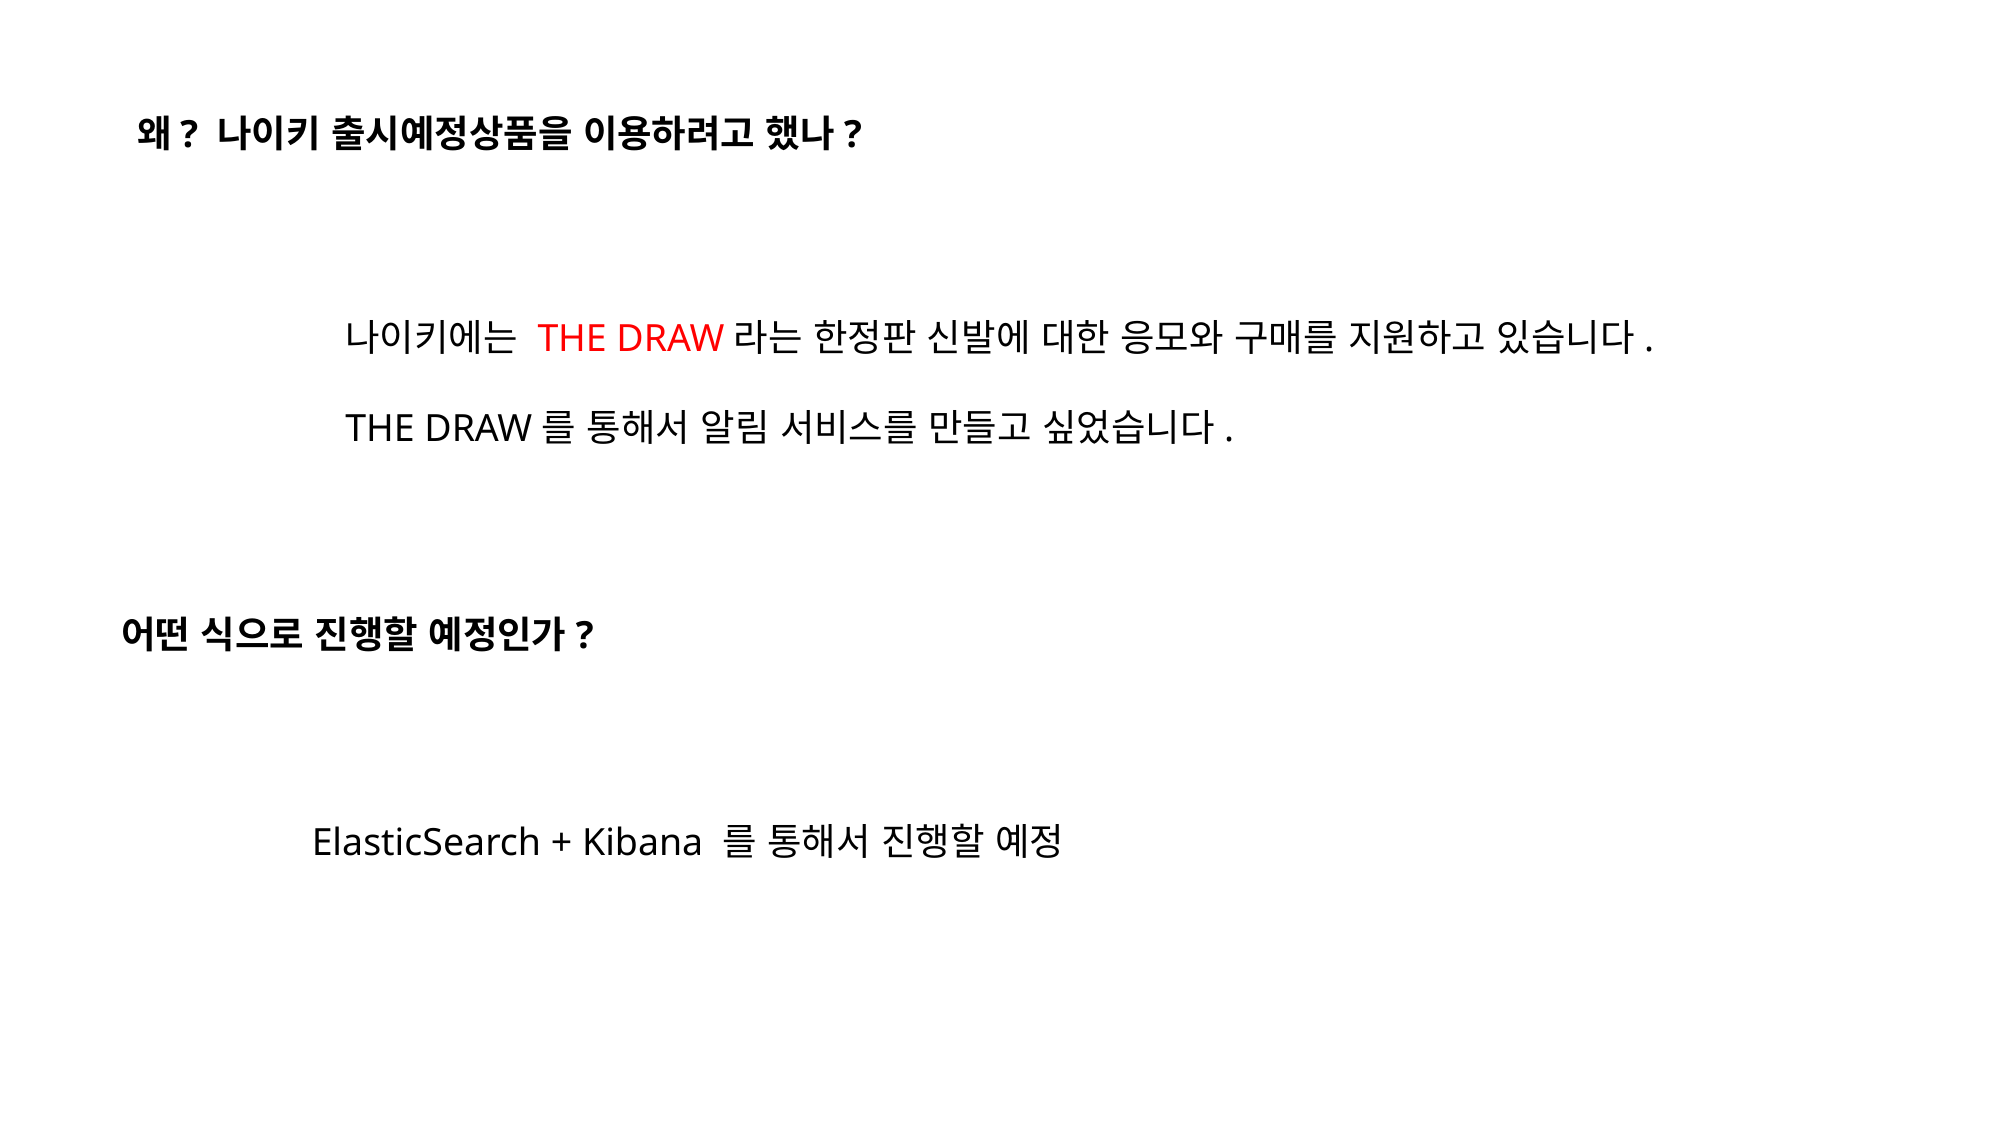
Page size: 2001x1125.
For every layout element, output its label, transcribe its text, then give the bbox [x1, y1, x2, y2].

text_box 나이키에는 THE DRAW라는 한정판 신발에 대한 응모와 구매를 지원하고 있습니다. THE DRAW를 통해서 알림 서비스를 만들고 싶었습니다. [330, 306, 1670, 457]
text_box 왜? 나이키 출시예정상품을 이용하려고 했나? [122, 102, 878, 163]
text_box 어떤 식으로 진행할 예정인가? [106, 604, 609, 664]
text_box ElasticSearch + Kibana 를 통해서 진행할 예정 [297, 810, 1080, 871]
